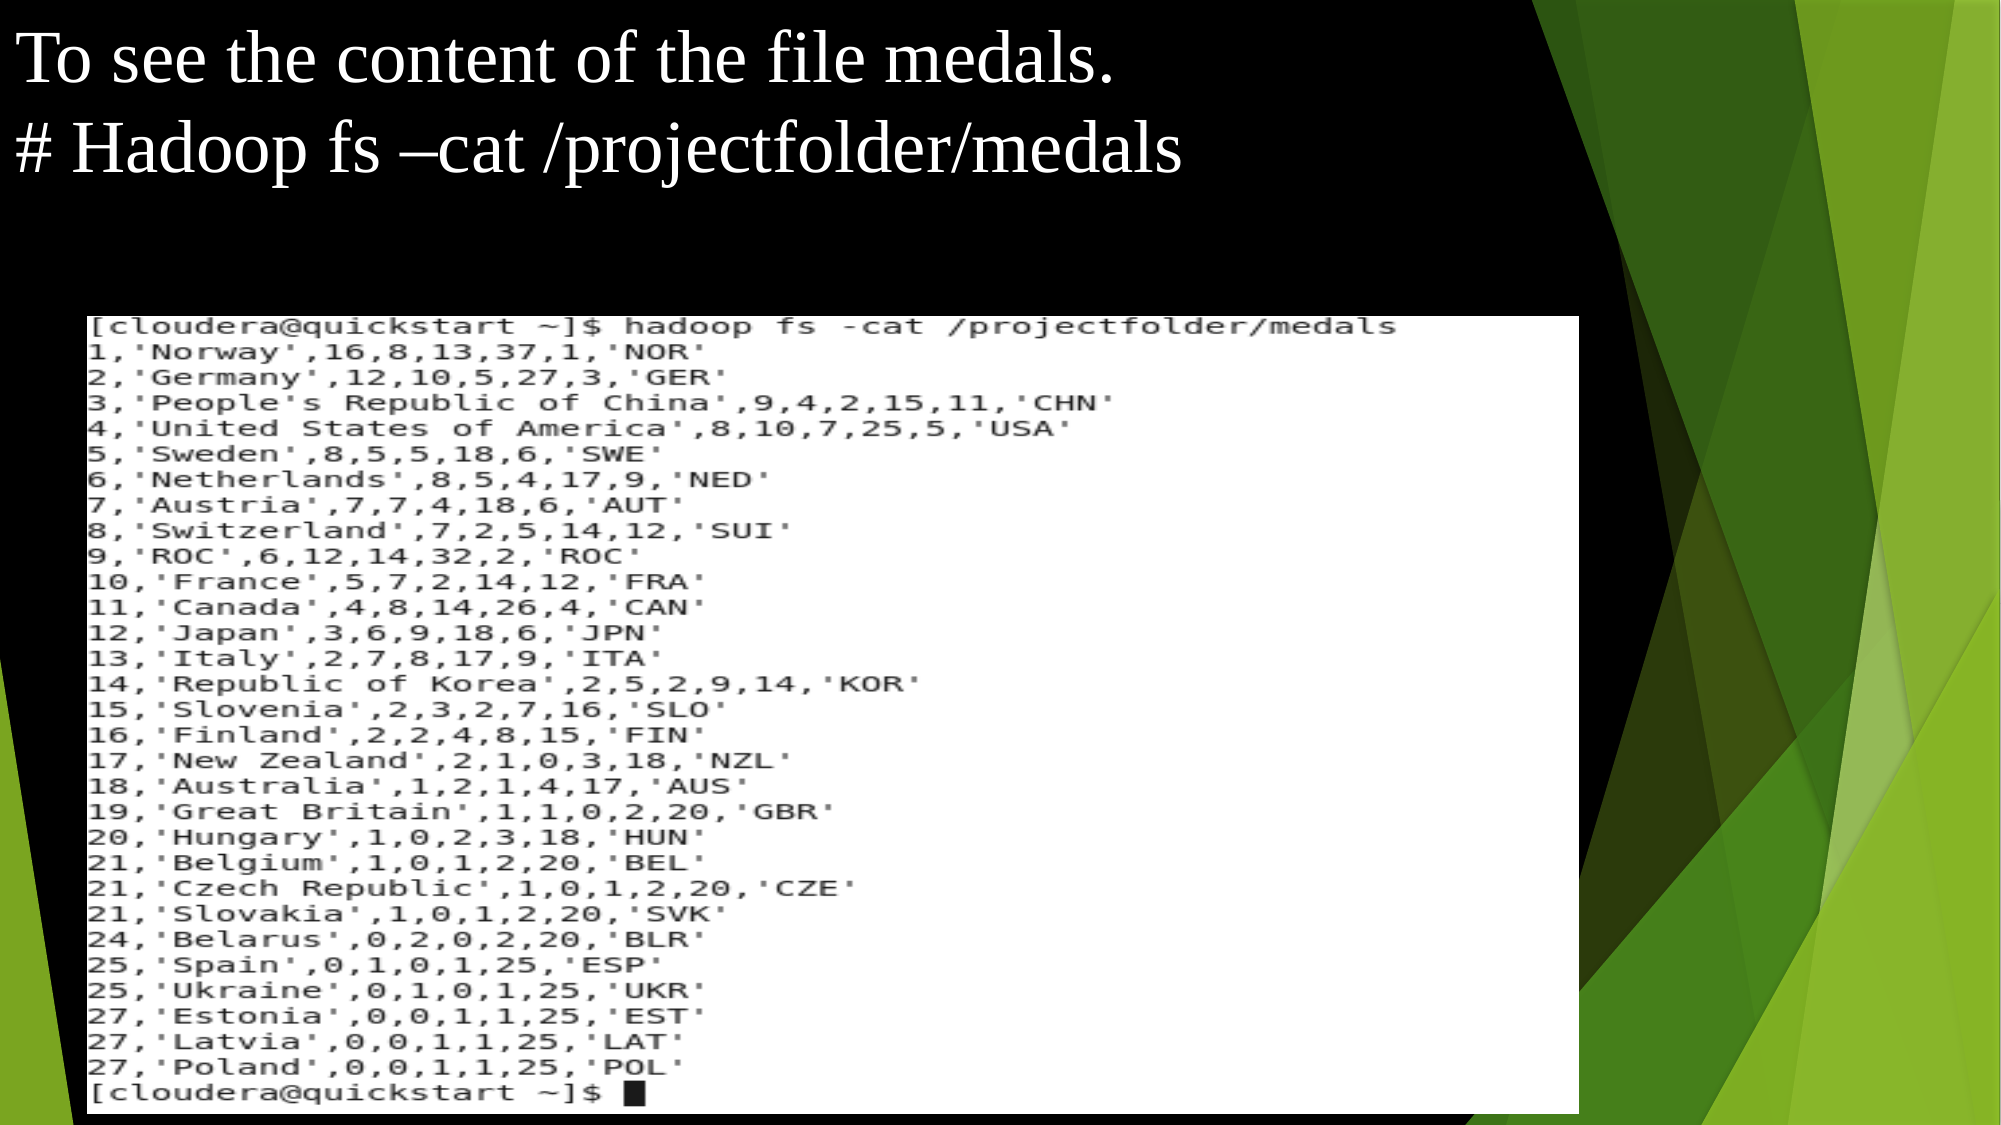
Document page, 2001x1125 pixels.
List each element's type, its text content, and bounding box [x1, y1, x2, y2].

picture [87, 316, 1580, 1114]
title To see the content of the file medals. # Hadoop fs –cat /projectfolder/medals [0, 0, 1989, 317]
